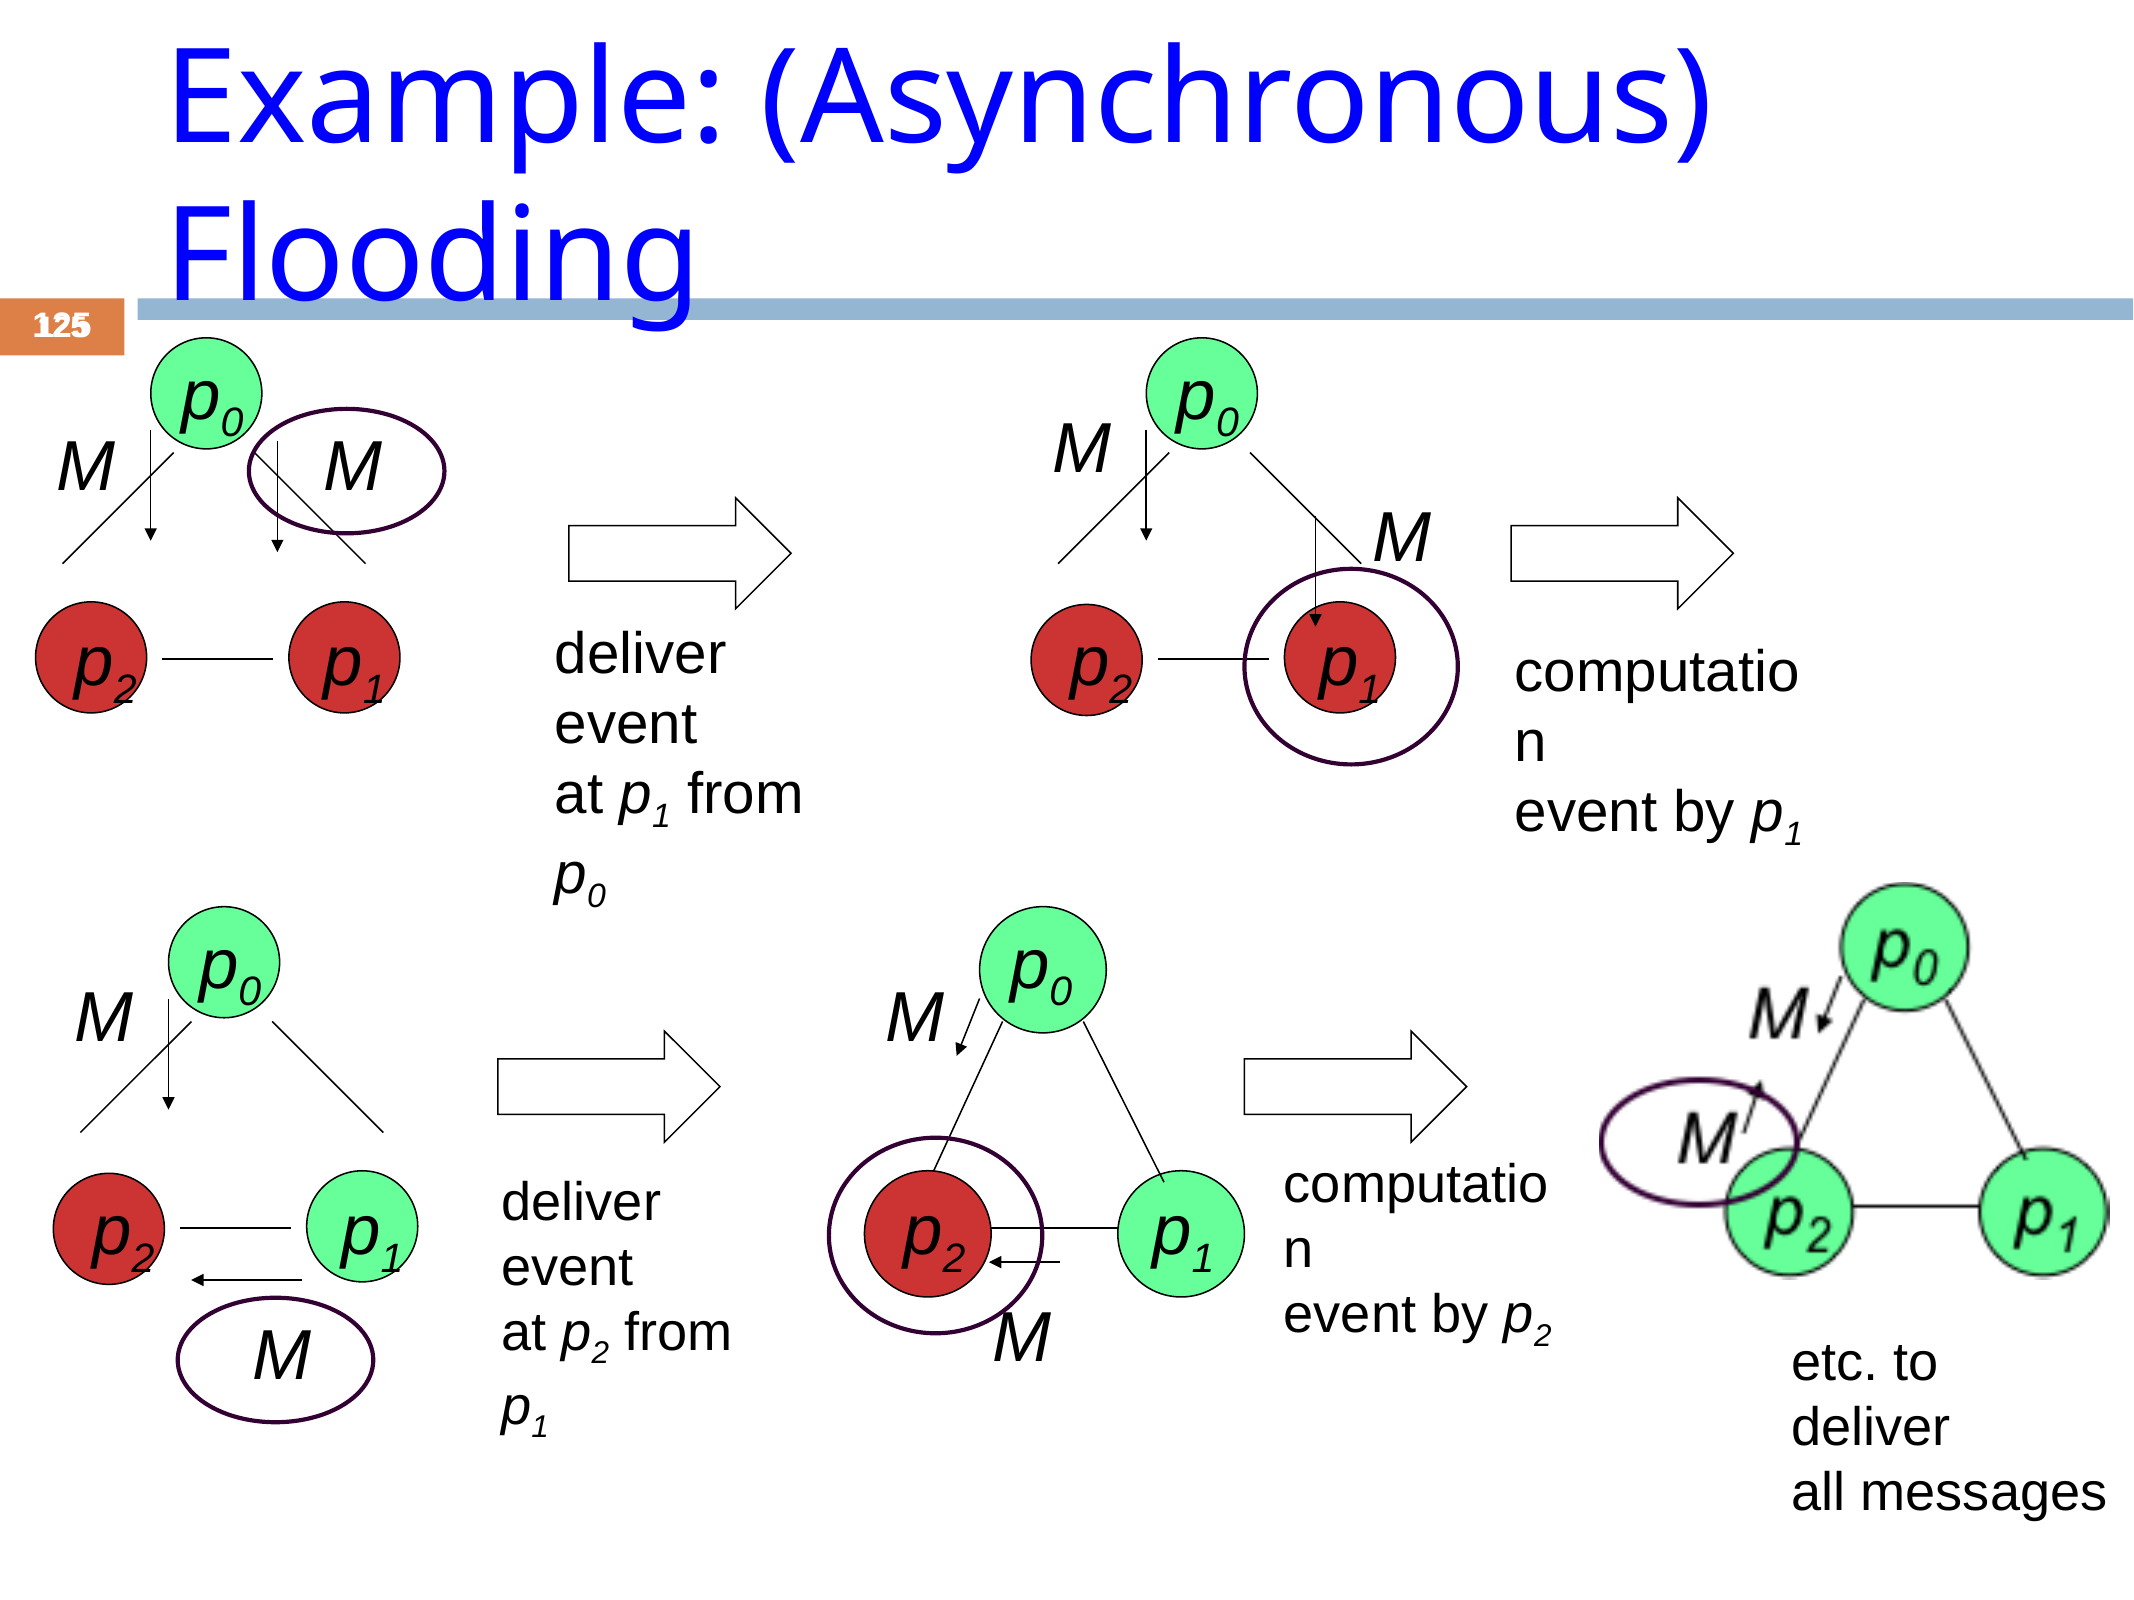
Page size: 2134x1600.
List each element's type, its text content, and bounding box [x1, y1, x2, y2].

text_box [1244, 1030, 1596, 1361]
text_box p0 [988, 906, 1098, 1025]
text_box [1012, 1025, 1074, 1033]
text_box [1117, 1195, 1131, 1273]
text_box p1 [1131, 1173, 1239, 1292]
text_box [1030, 337, 1463, 716]
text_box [53, 906, 432, 1410]
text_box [956, 998, 980, 1057]
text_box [1082, 1021, 1165, 1183]
title Example: (Asynchronous) Flooding [142, 53, 2046, 285]
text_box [35, 337, 414, 716]
text_box etc. to deliver all messages [1770, 1315, 2134, 1532]
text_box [1493, 497, 1827, 845]
text_box M [971, 1279, 1074, 1387]
text_box [418, 428, 445, 514]
text_box [1098, 938, 1107, 1001]
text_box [933, 1021, 1003, 1171]
slide_number ‹#› [0, 296, 125, 354]
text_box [533, 497, 867, 939]
text_box [1156, 1292, 1206, 1297]
picture [1599, 882, 2110, 1281]
text_box [828, 1137, 1043, 1334]
text_box [1264, 724, 1438, 765]
text_box M [864, 959, 967, 1067]
text_box [236, 1417, 315, 1423]
text_box [979, 938, 988, 1002]
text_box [479, 1030, 814, 1490]
